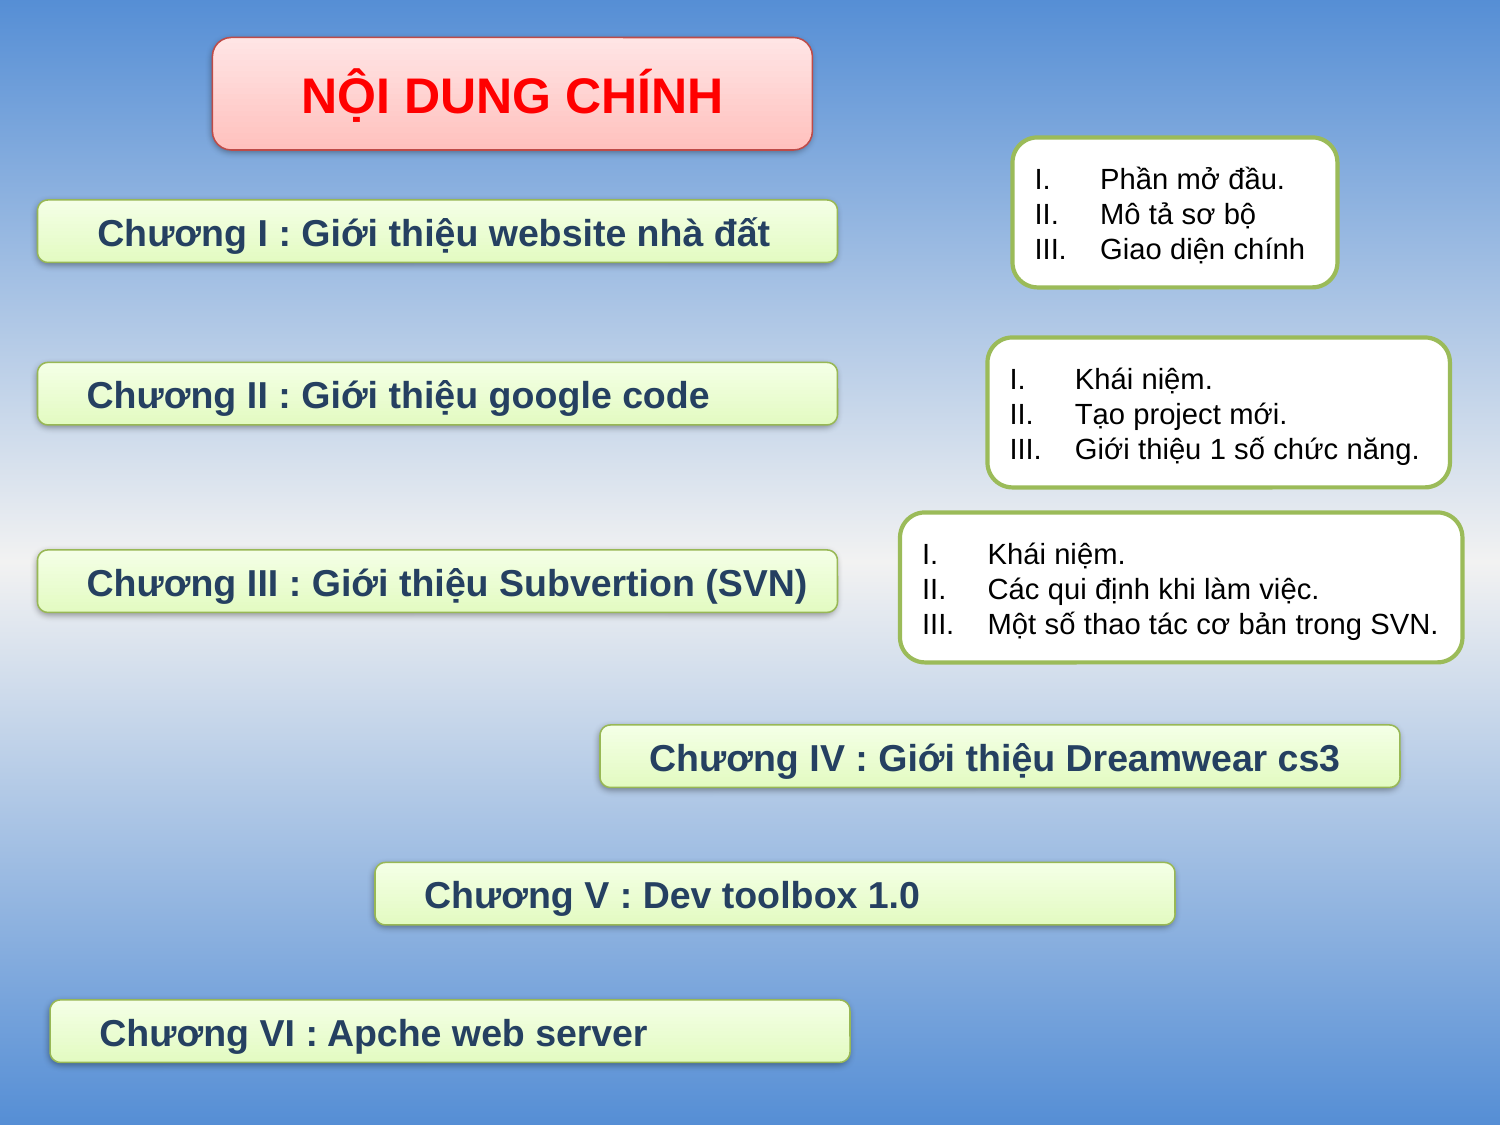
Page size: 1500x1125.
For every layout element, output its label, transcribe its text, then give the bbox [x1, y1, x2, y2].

text_box Chương VI : Apche web server [49, 999, 851, 1064]
text_box Chương I : Giới thiệu website nhà đất [36, 199, 839, 264]
text_box Khái niệm. Tạo project mới. Giới thiệu 1 số chức năng. [985, 335, 1453, 490]
text_box Chương V : Dev toolbox 1.0 [374, 861, 1176, 926]
text_box Phần mở đầu. Mô tả sơ bộ Giao diện chính [1010, 135, 1340, 290]
text_box Chương II : Giới thiệu google code [36, 361, 839, 426]
text_box NỘI DUNG CHÍNH [211, 36, 814, 151]
text_box Chương III : Giới thiệu Subvertion (SVN) [36, 549, 839, 614]
text_box Khái niệm. Các qui định khi làm việc. Một số thao tác cơ bản trong SVN. [897, 510, 1465, 665]
text_box Chương IV : Giới thiệu Dreamwear cs3 [599, 724, 1401, 789]
